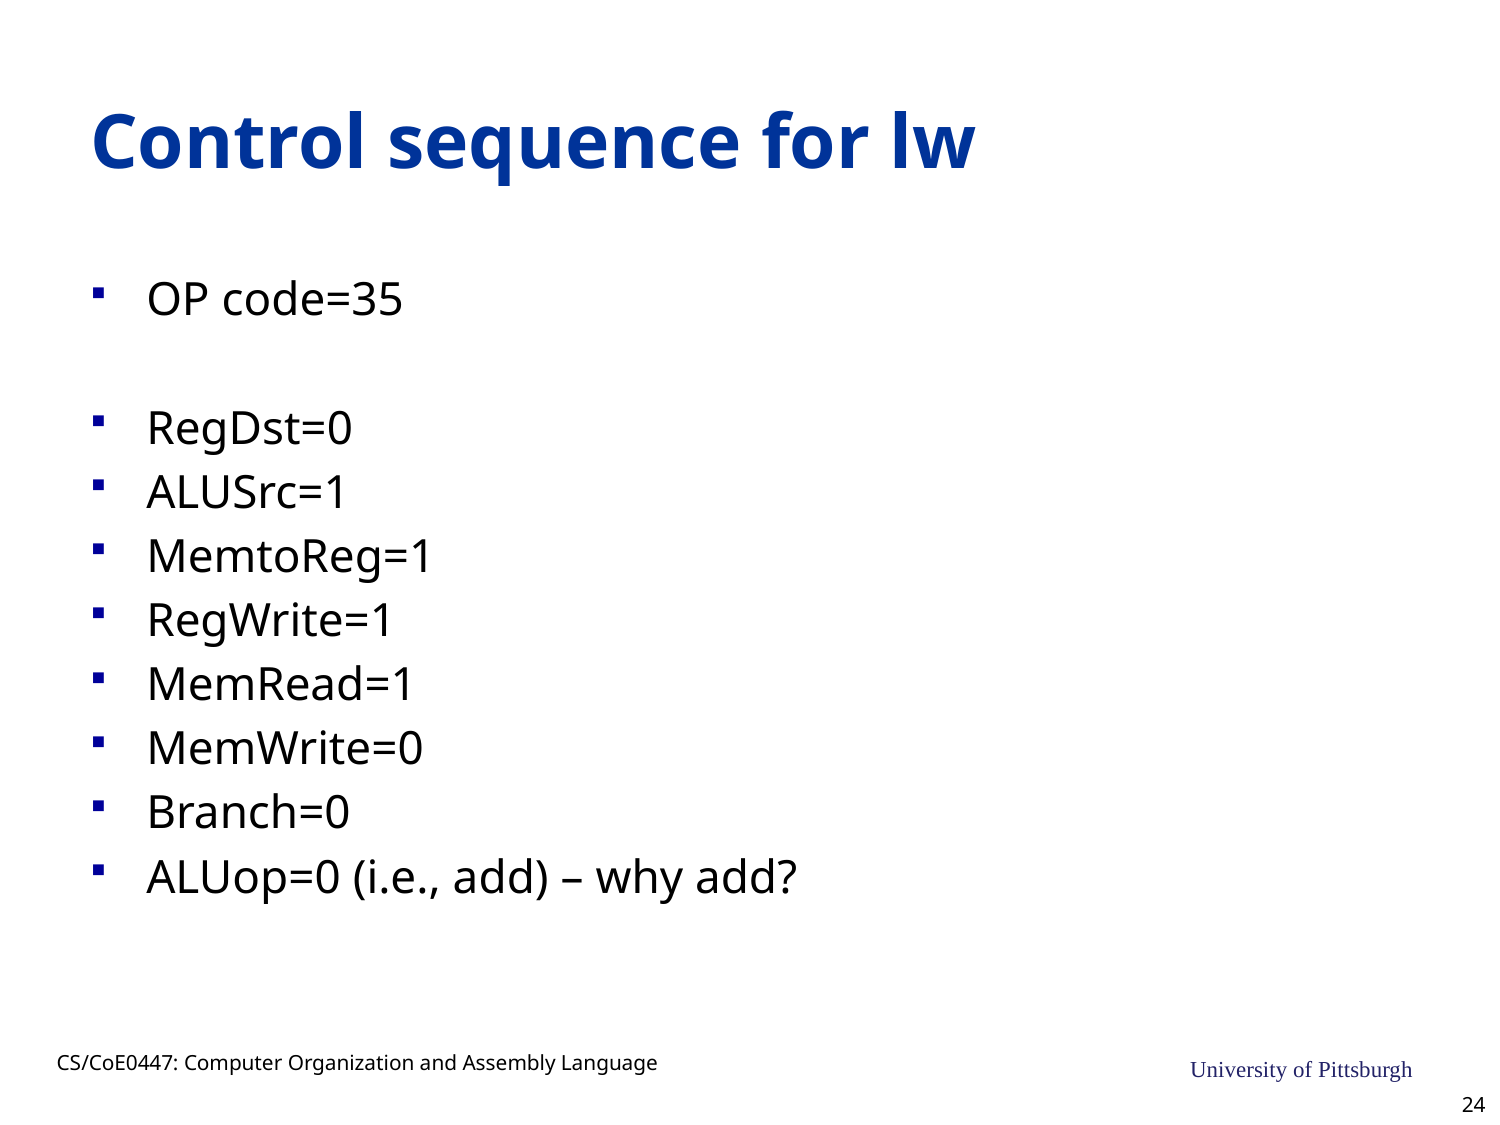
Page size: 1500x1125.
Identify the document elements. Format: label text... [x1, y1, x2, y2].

title Control sequence for lw [74, 44, 1426, 233]
list OP code=35 RegDst=0 ALUSrc=1 MemtoReg=1 RegWrite=1 MemRead=1 MemWrite=0 Branch=0 ALUop=0 (i.e., add) – why add? [74, 262, 1426, 1006]
